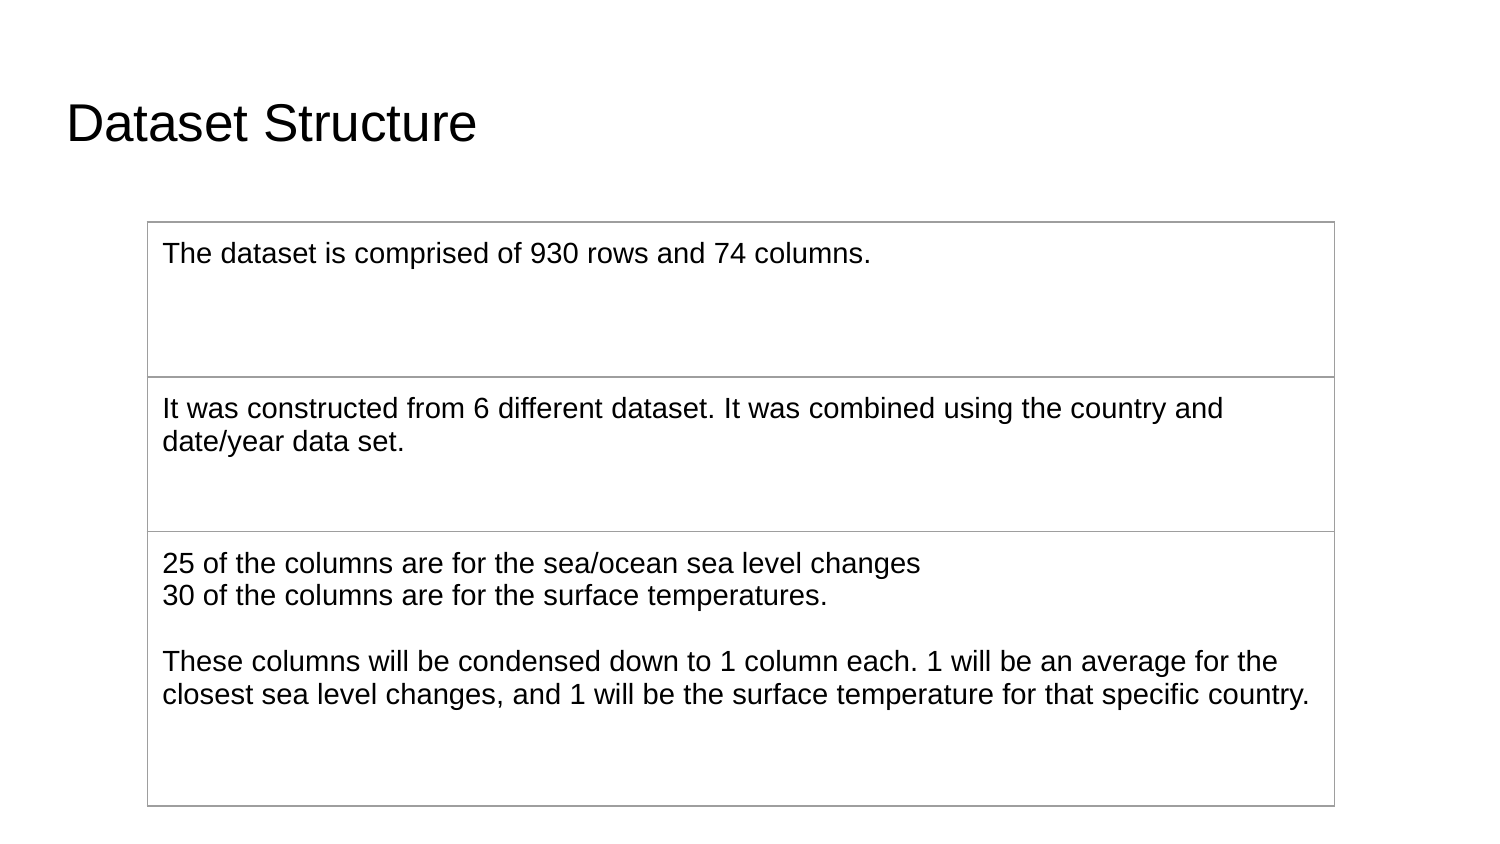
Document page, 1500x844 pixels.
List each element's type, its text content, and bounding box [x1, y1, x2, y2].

table_cell 25 of the columns are for the sea/ocean sea level changes 30 of the columns are for the surface temperatures. These columns will be condensed down to 1 column each. 1 will be an average for the closest sea level changes, and 1 will be the surface temperature for that specific country. [148, 532, 1334, 805]
table_header The dataset is comprised of 930 rows and 74 columns. [148, 223, 1334, 376]
title Dataset Structure [51, 72, 1449, 167]
table_cell It was constructed from 6 different dataset. It was combined using the country and date/year data set. [148, 378, 1334, 531]
